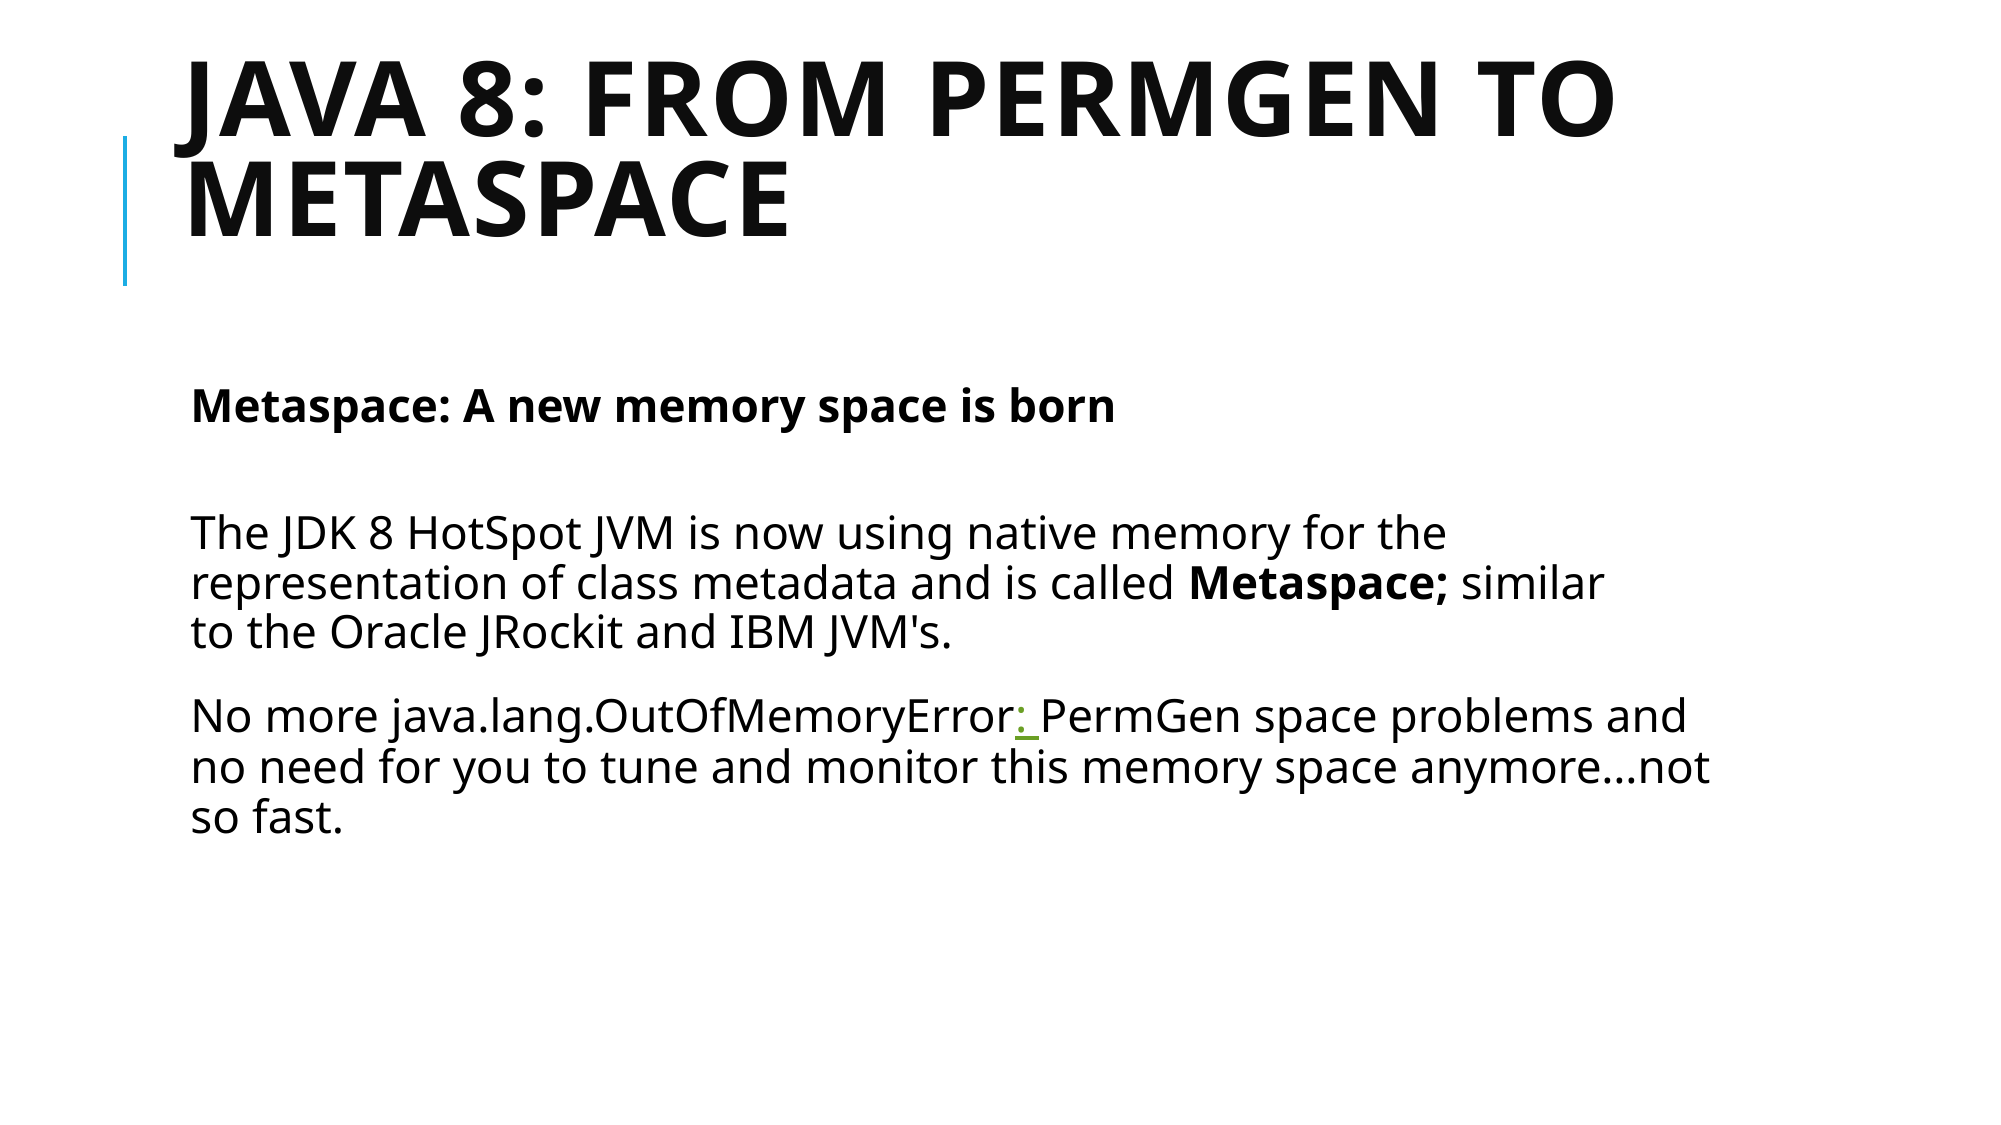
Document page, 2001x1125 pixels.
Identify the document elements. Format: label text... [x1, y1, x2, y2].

list Metaspace: A new memory space is born The JDK 8 HotSpot JVM is now using native memory for the representation of class metadata and is called Metaspace; similar to the Oracle JRockit and IBM JVM's. No more java.lang.OutOfMemoryError: PermGen space problems and no need for you to tune and monitor this memory space anymore…not so fast. [168, 375, 1763, 1035]
title Java 8: From PermGen to Metaspace [168, 96, 1763, 342]
